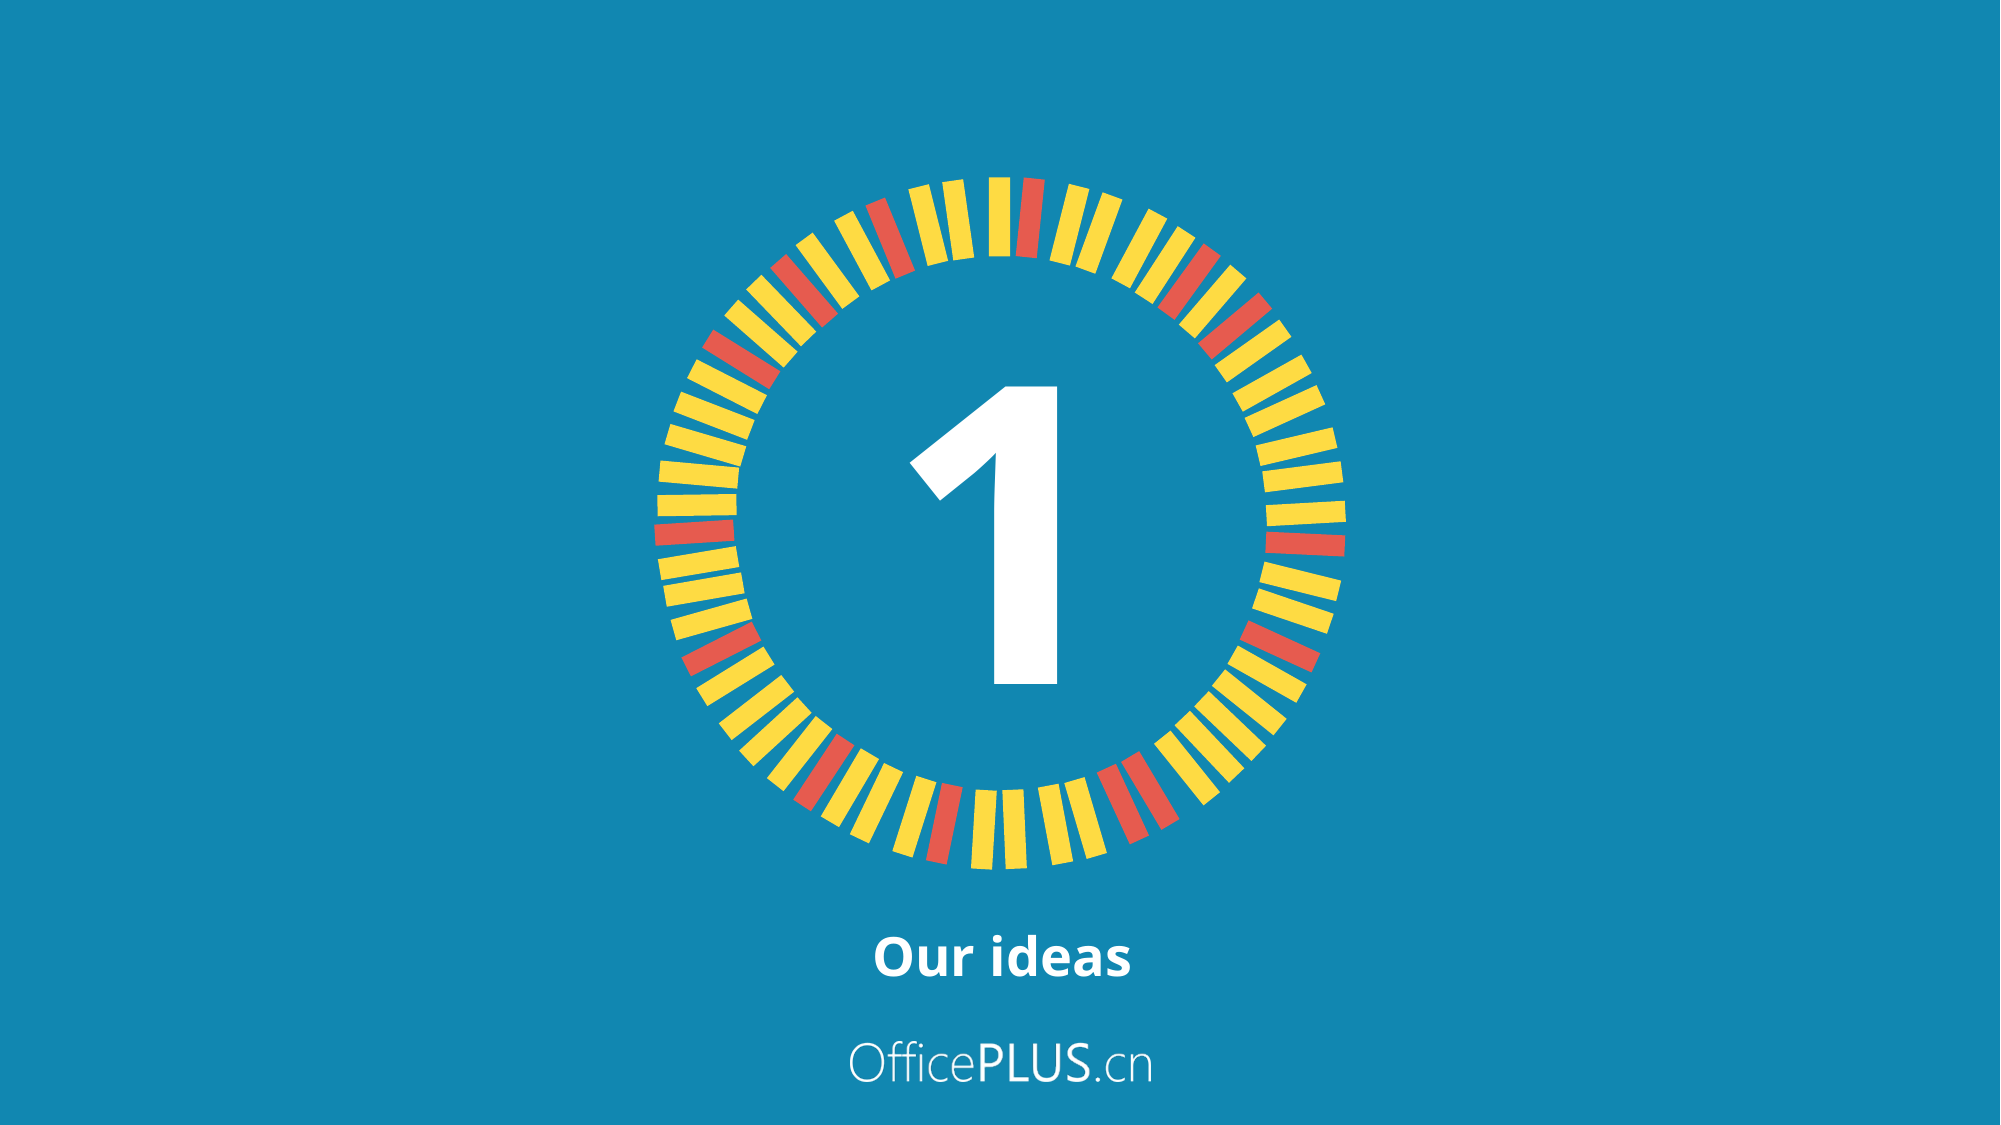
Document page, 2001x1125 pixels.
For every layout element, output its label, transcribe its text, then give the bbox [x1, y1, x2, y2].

picture [849, 1041, 1151, 1082]
text_box Our ideas [809, 908, 1195, 996]
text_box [653, 177, 1347, 870]
